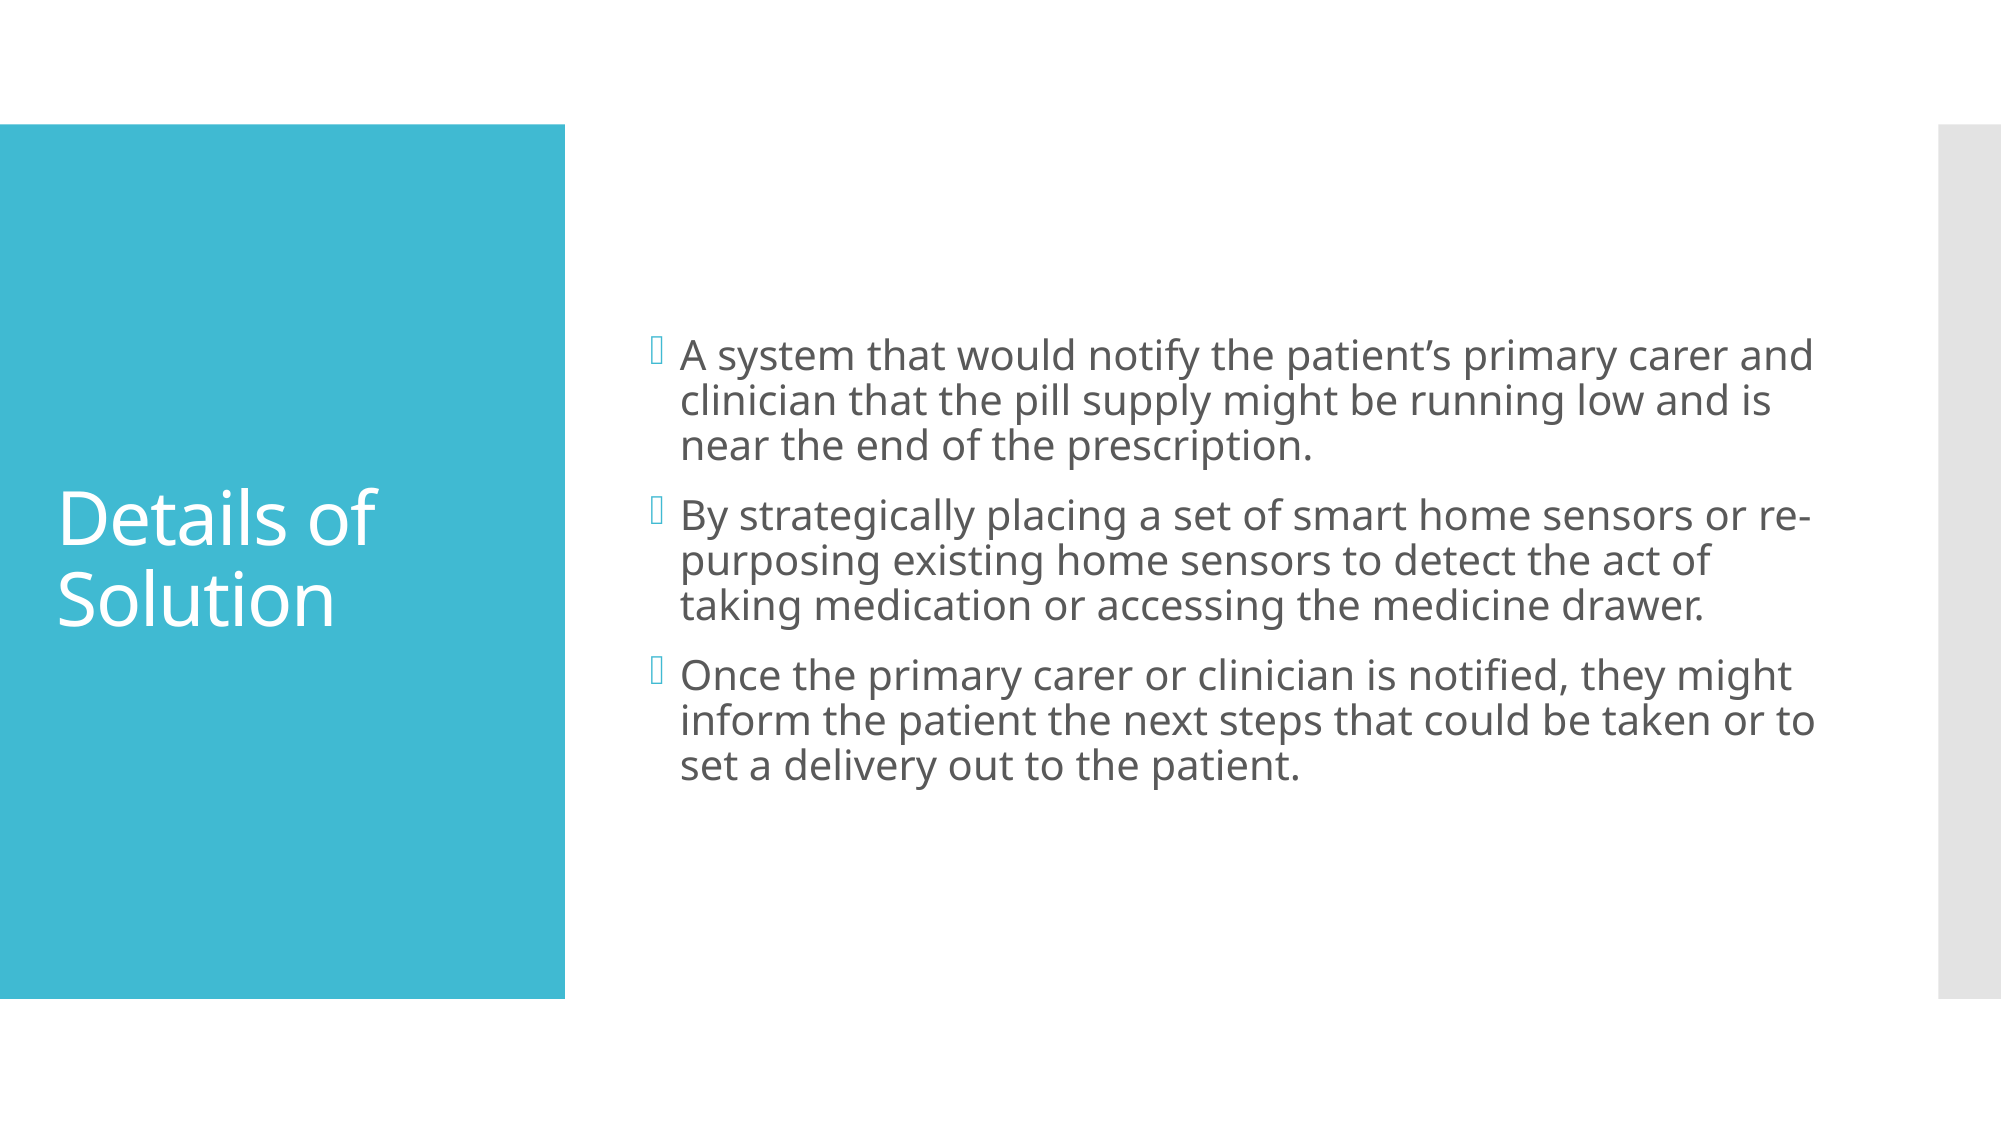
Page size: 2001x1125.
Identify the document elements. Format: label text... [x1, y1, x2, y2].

title Details of Solution [41, 184, 525, 940]
list A system that would notify the patient’s primary carer and clinician that the pill supply might be running low and is near the end of the prescription. By strategically placing a set of smart home sensors or re-purposing existing home sensors to detect the act of taking medication or accessing the medicine drawer. Once the primary carer or clinician is notified, they might inform the patient the next steps that could be taken or to set a delivery out to the patient. [634, 141, 1835, 982]
